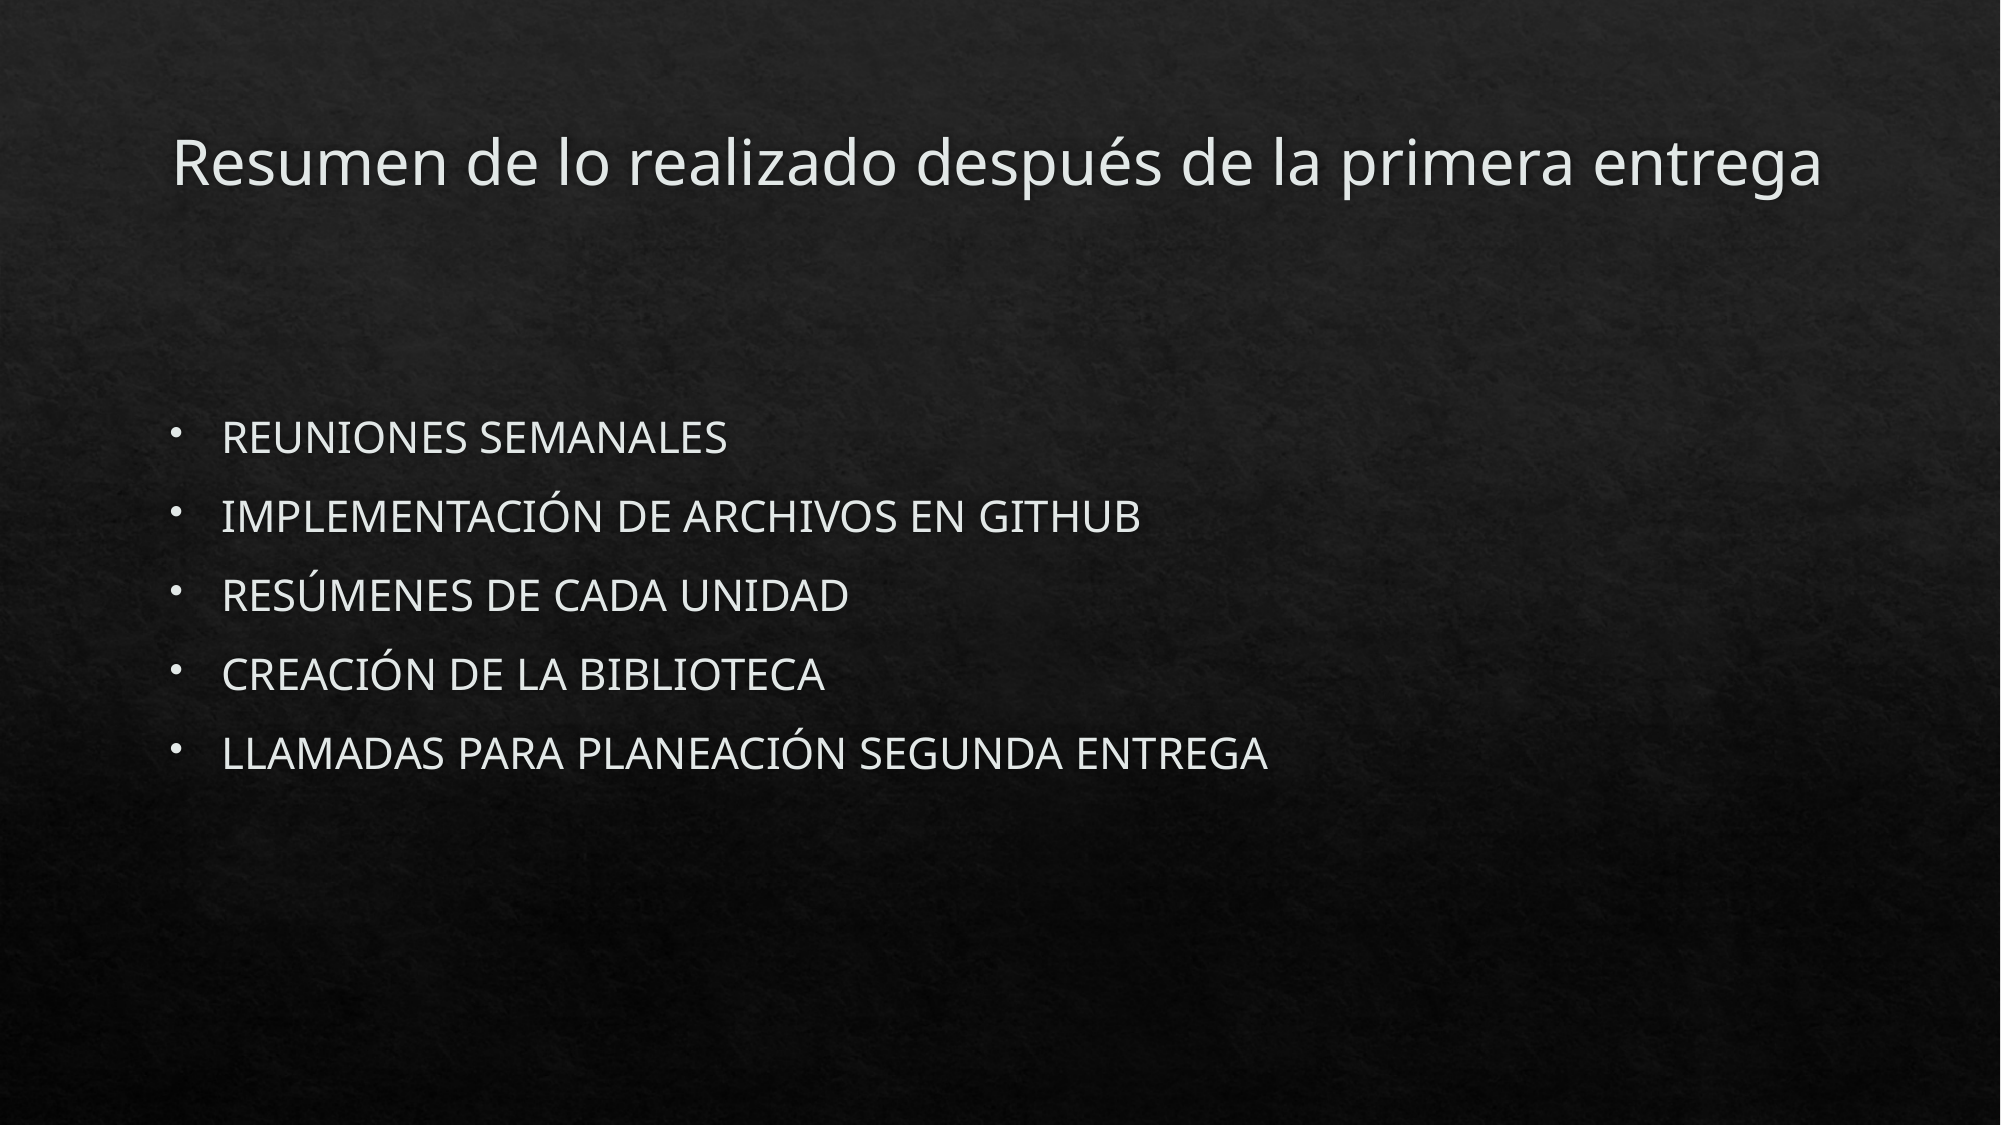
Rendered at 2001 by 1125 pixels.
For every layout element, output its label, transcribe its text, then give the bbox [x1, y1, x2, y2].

title Resumen de lo realizado después de la primera entrega [149, 99, 1849, 307]
list REUNIONES SEMANALES IMPLEMENTACIÓN DE ARCHIVOS EN GITHUB RESÚMENES DE CADA UNIDAD CREACIÓN DE LA BIBLIOTECA LLAMADAS PARA PLANEACIÓN SEGUNDA ENTREGA [149, 397, 1849, 1007]
